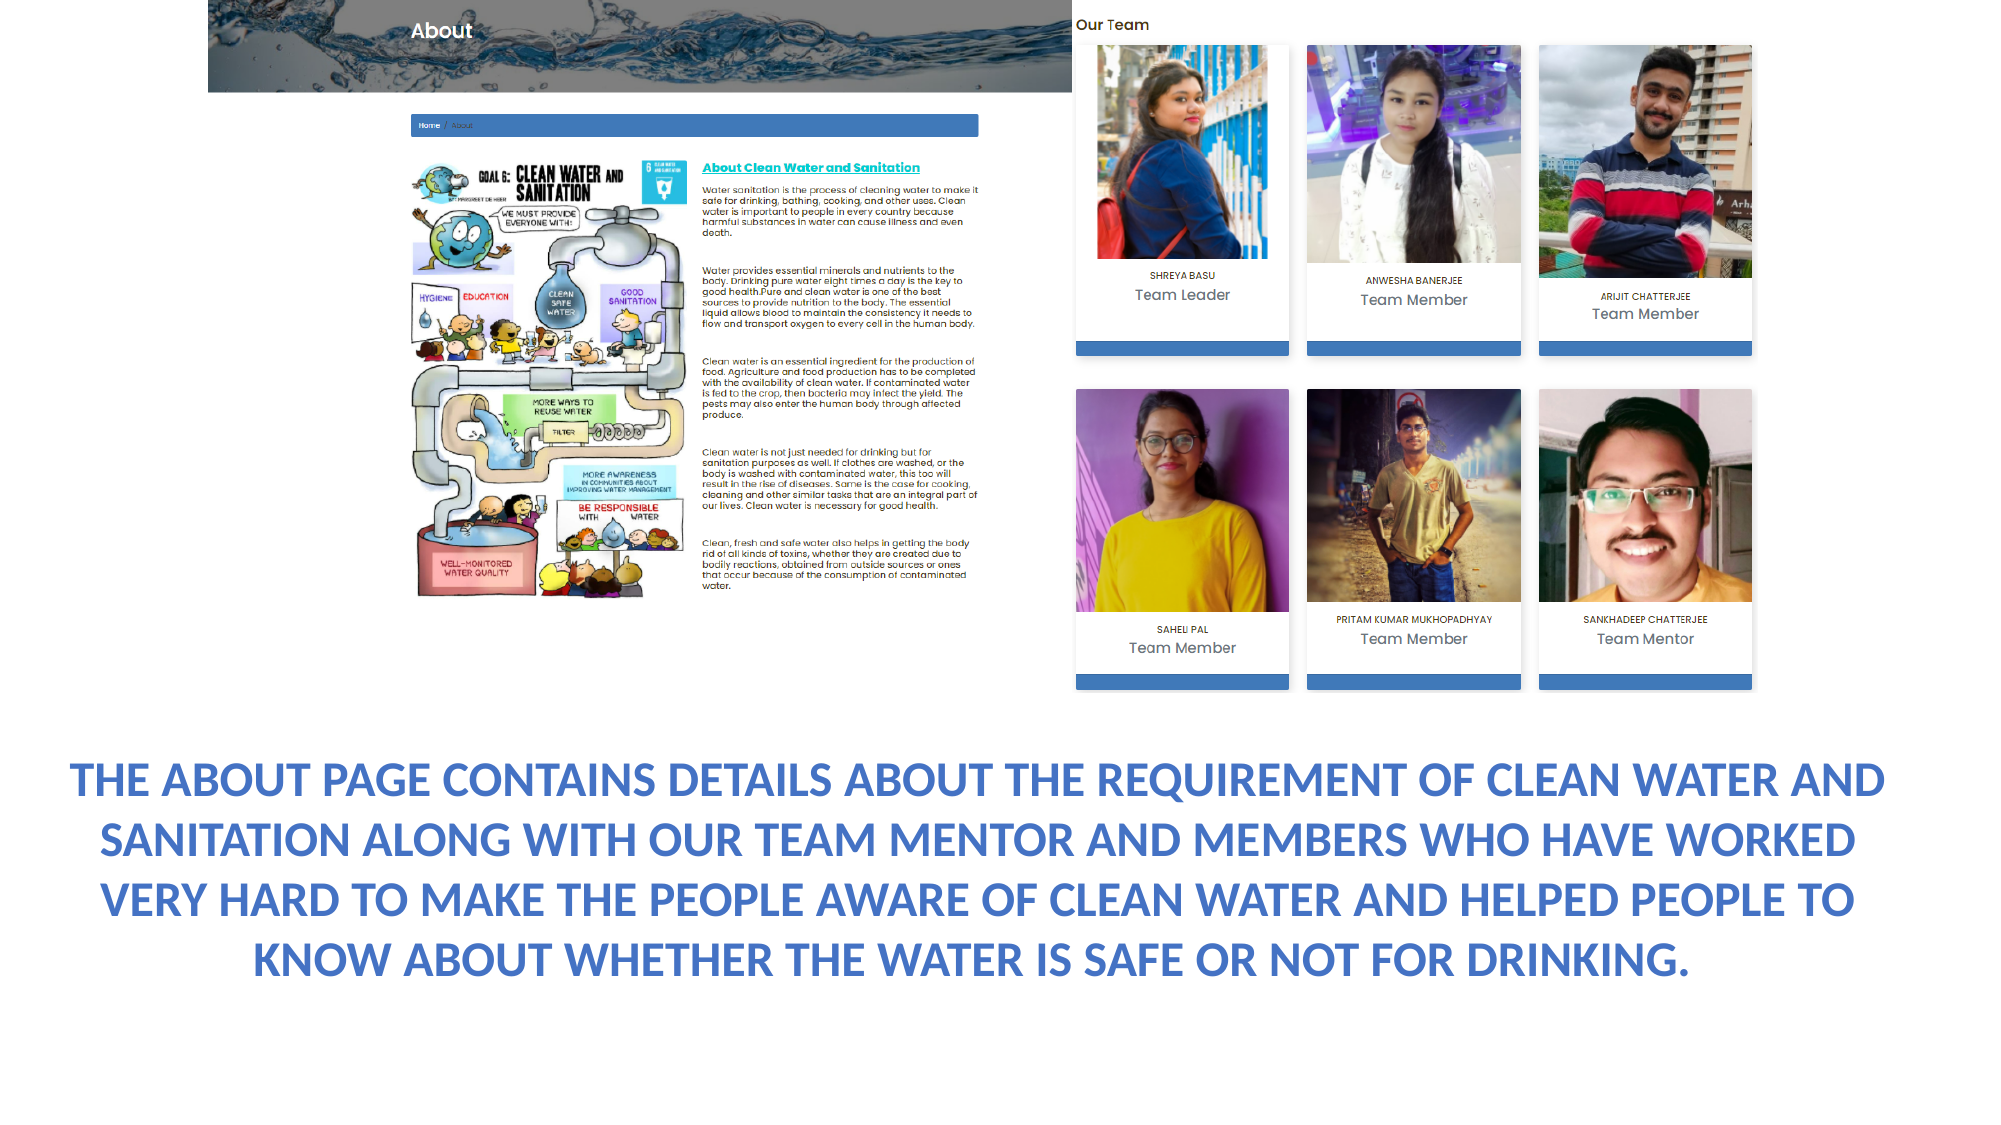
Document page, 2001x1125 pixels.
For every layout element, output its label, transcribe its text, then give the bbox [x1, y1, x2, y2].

text_box THE ABOUT PAGE CONTAINS DETAILS ABOUT THE REQUIREMENT OF CLEAN WATER AND SANITATION ALONG WITH OUR TEAM MENTOR AND MEMBERS WHO HAVE WORKED VERY HARD TO MAKE THE PEOPLE AWARE OF CLEAN WATER AND HELPED PEOPLE TO KNOW ABOUT WHETHER THE WATER IS SAFE OR NOT FOR DRINKING. [38, 739, 1917, 1055]
picture [208, 0, 1758, 693]
